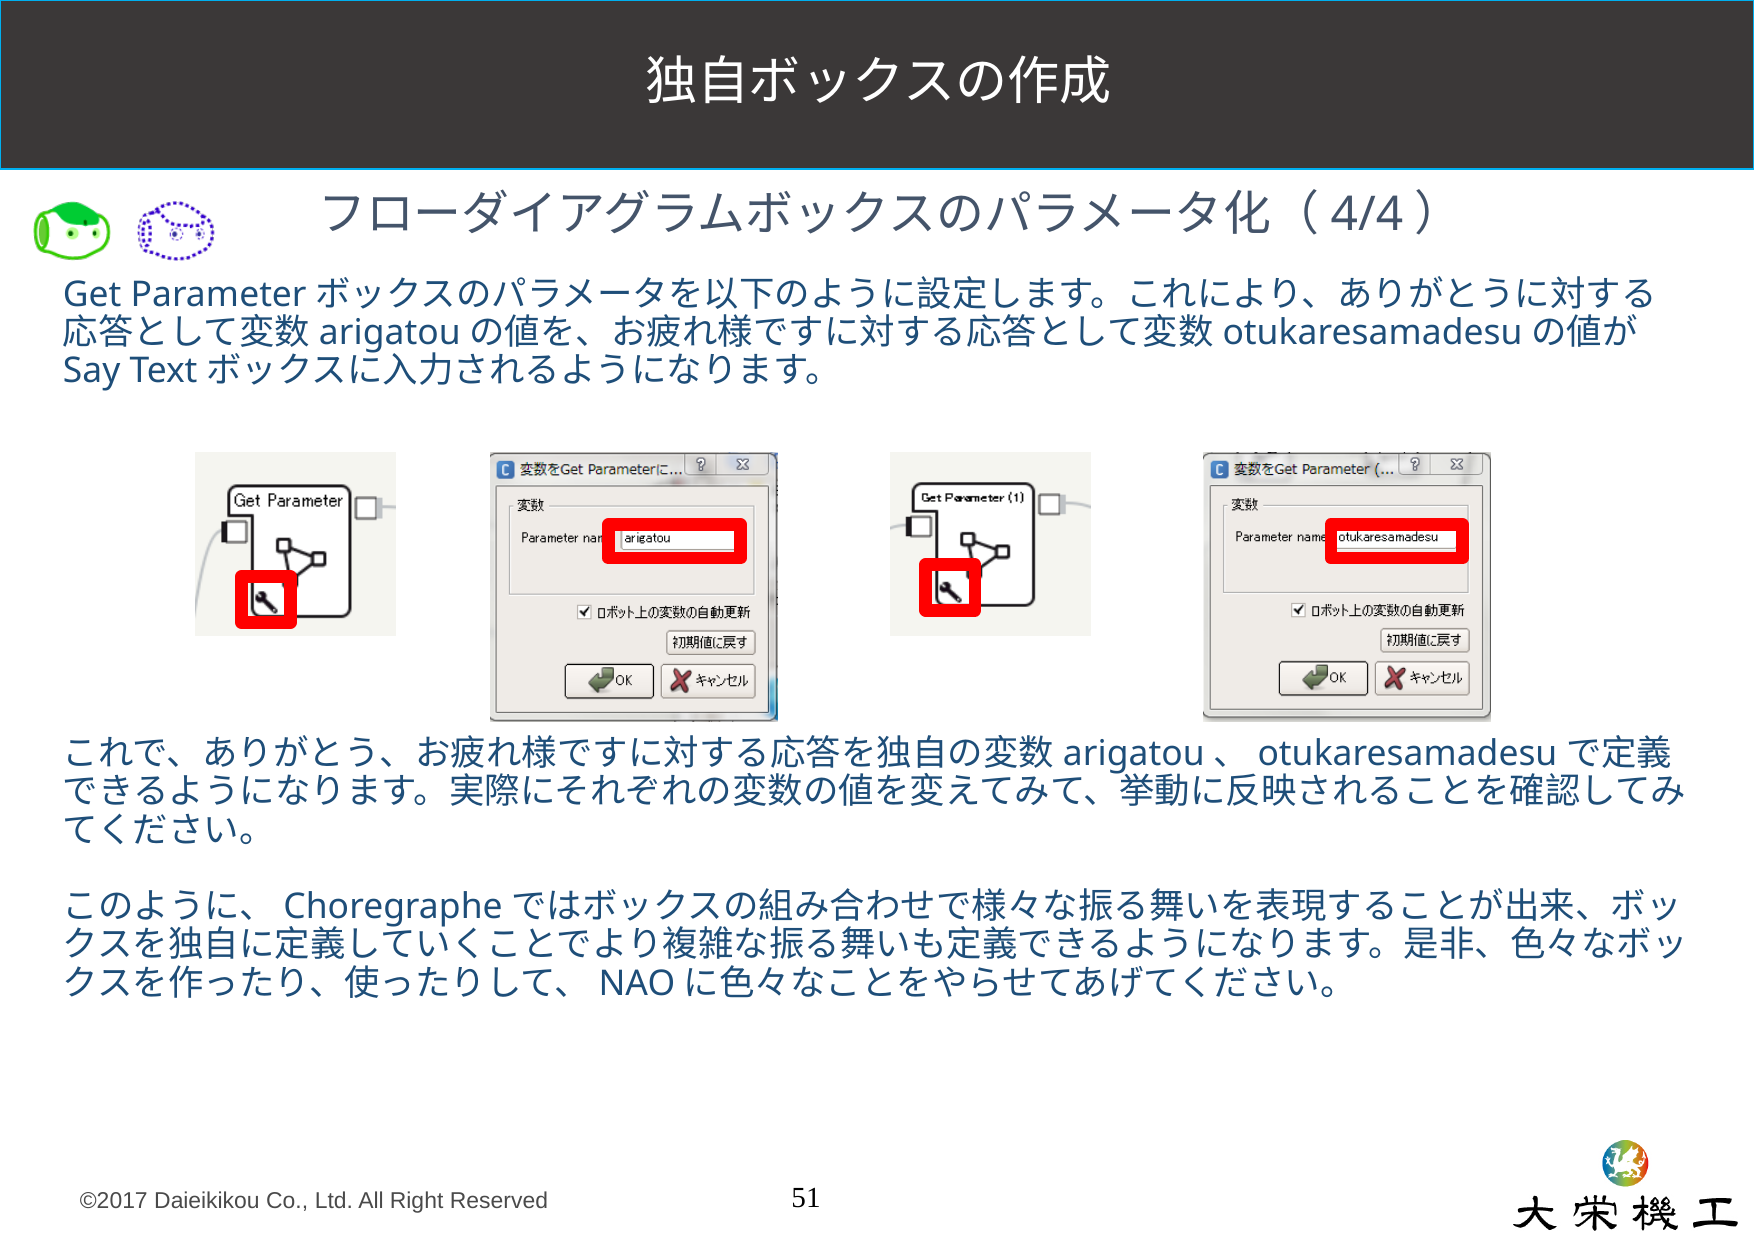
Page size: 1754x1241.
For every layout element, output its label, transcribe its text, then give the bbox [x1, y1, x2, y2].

list Get Parameterボックスのパラメータを以下のように設定します。これにより、ありがとうに対する応答として変数arigatouの値を、お疲れ様ですに対する応答として変数otukaresamadesuの値がSay Textボックスに入力されるようになります。 これで、ありがとう、お疲れ様ですに対する応答を独自の変数arigatou、otukaresamadesuで定義できるようになります。実際にそれぞれの変数の値を変えてみて、挙動に反映されることを確認してみてください。 このように、Choregrapheではボックスの組み合わせで様々な振る舞いを表現することが出来、ボックスを独自に定義していくことでより複雑な振る舞いも定義できるようになります。是非、色々なボックスを作ったり、使ったりして、NAOに色々なことをやらせてあげてください。 [58, 271, 1696, 1163]
slide_number 51 [777, 1162, 980, 1229]
picture [1203, 452, 1491, 723]
picture [490, 452, 778, 723]
title フローダイアグラムボックスのパラメータ化（4/4） [285, 182, 1469, 249]
subtitle 独自ボックスの作成 [112, 5, 1644, 160]
picture [1513, 1140, 1738, 1231]
picture [194, 452, 396, 636]
picture [31, 190, 113, 272]
picture [890, 452, 1092, 636]
picture [135, 190, 217, 272]
